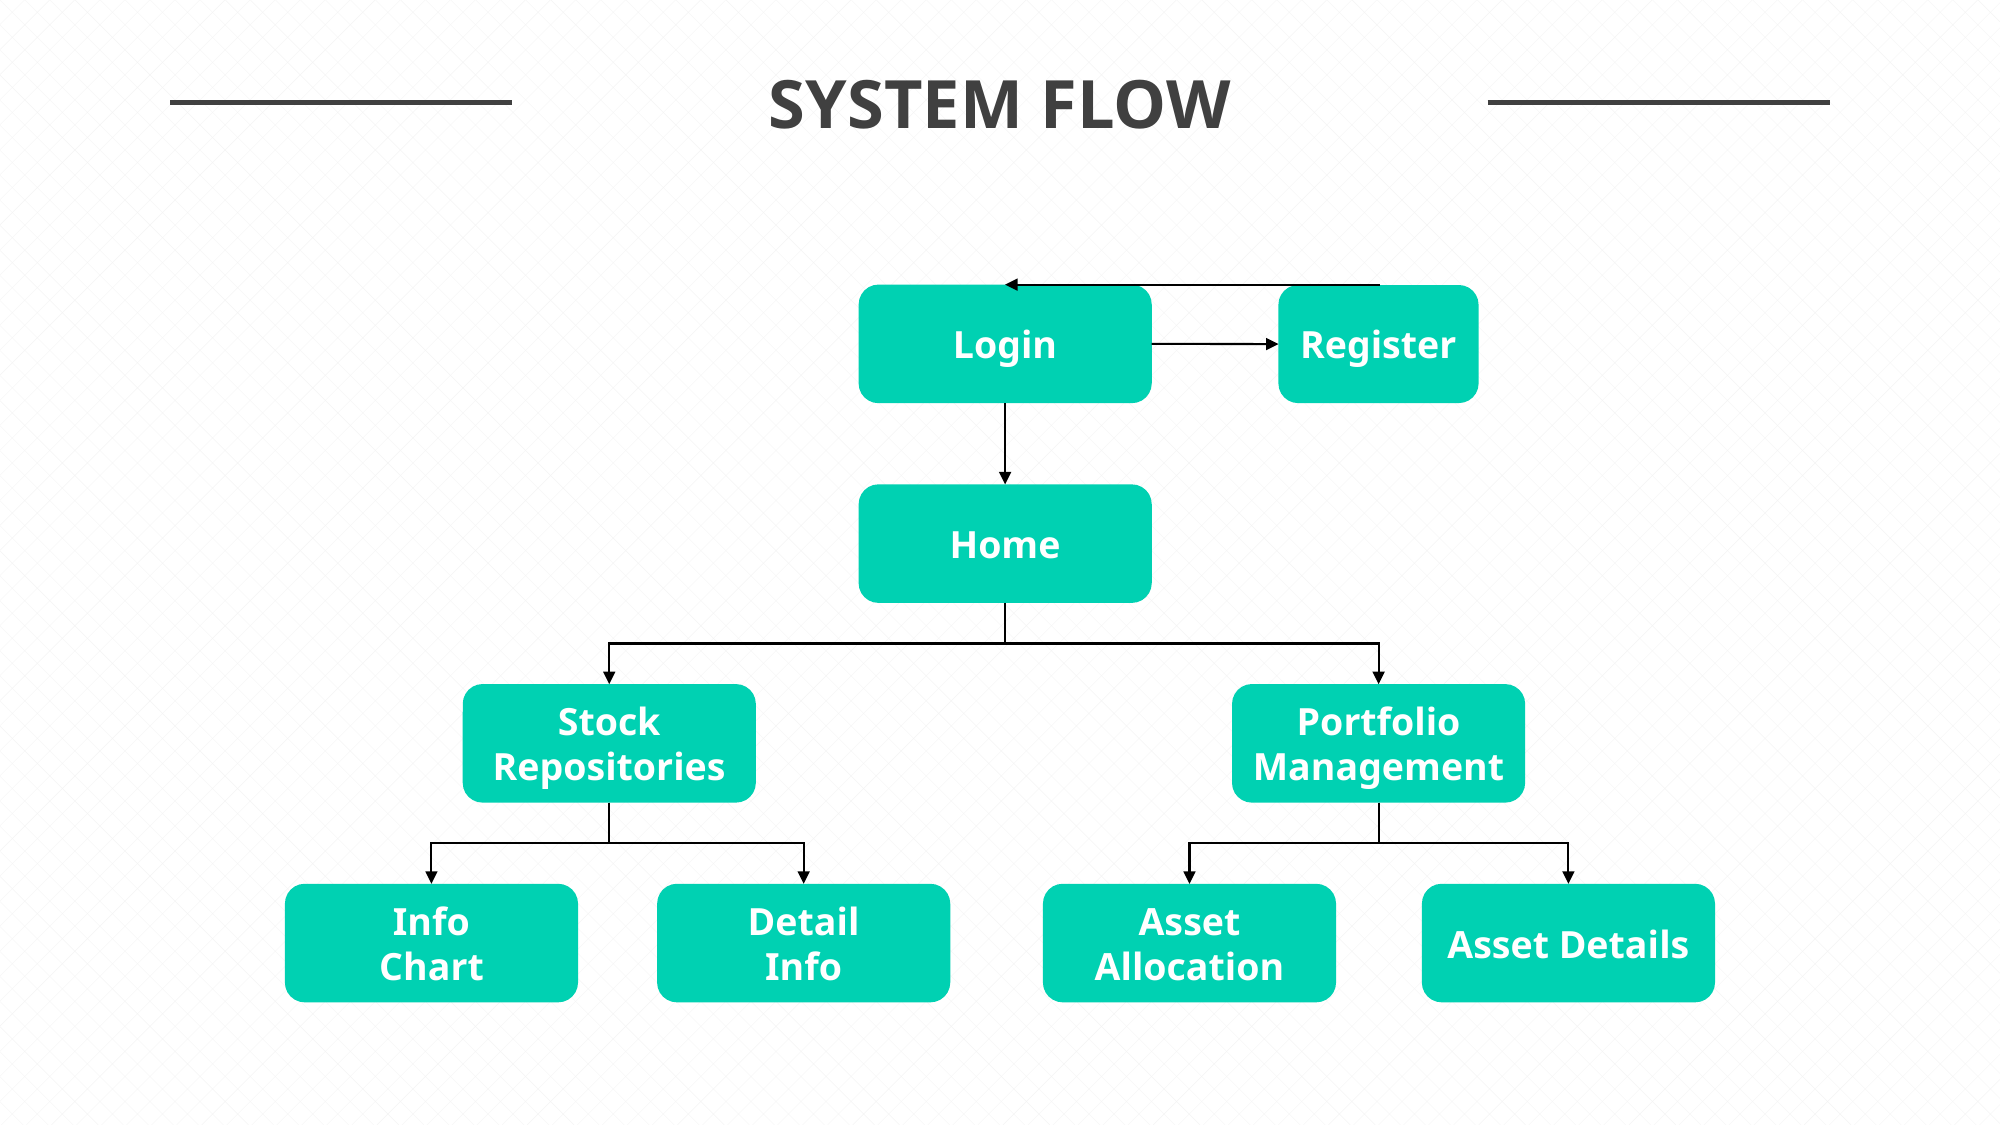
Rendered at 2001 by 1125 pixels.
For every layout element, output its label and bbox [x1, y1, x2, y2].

text_box [170, 54, 1830, 151]
text_box [284, 284, 1715, 1003]
